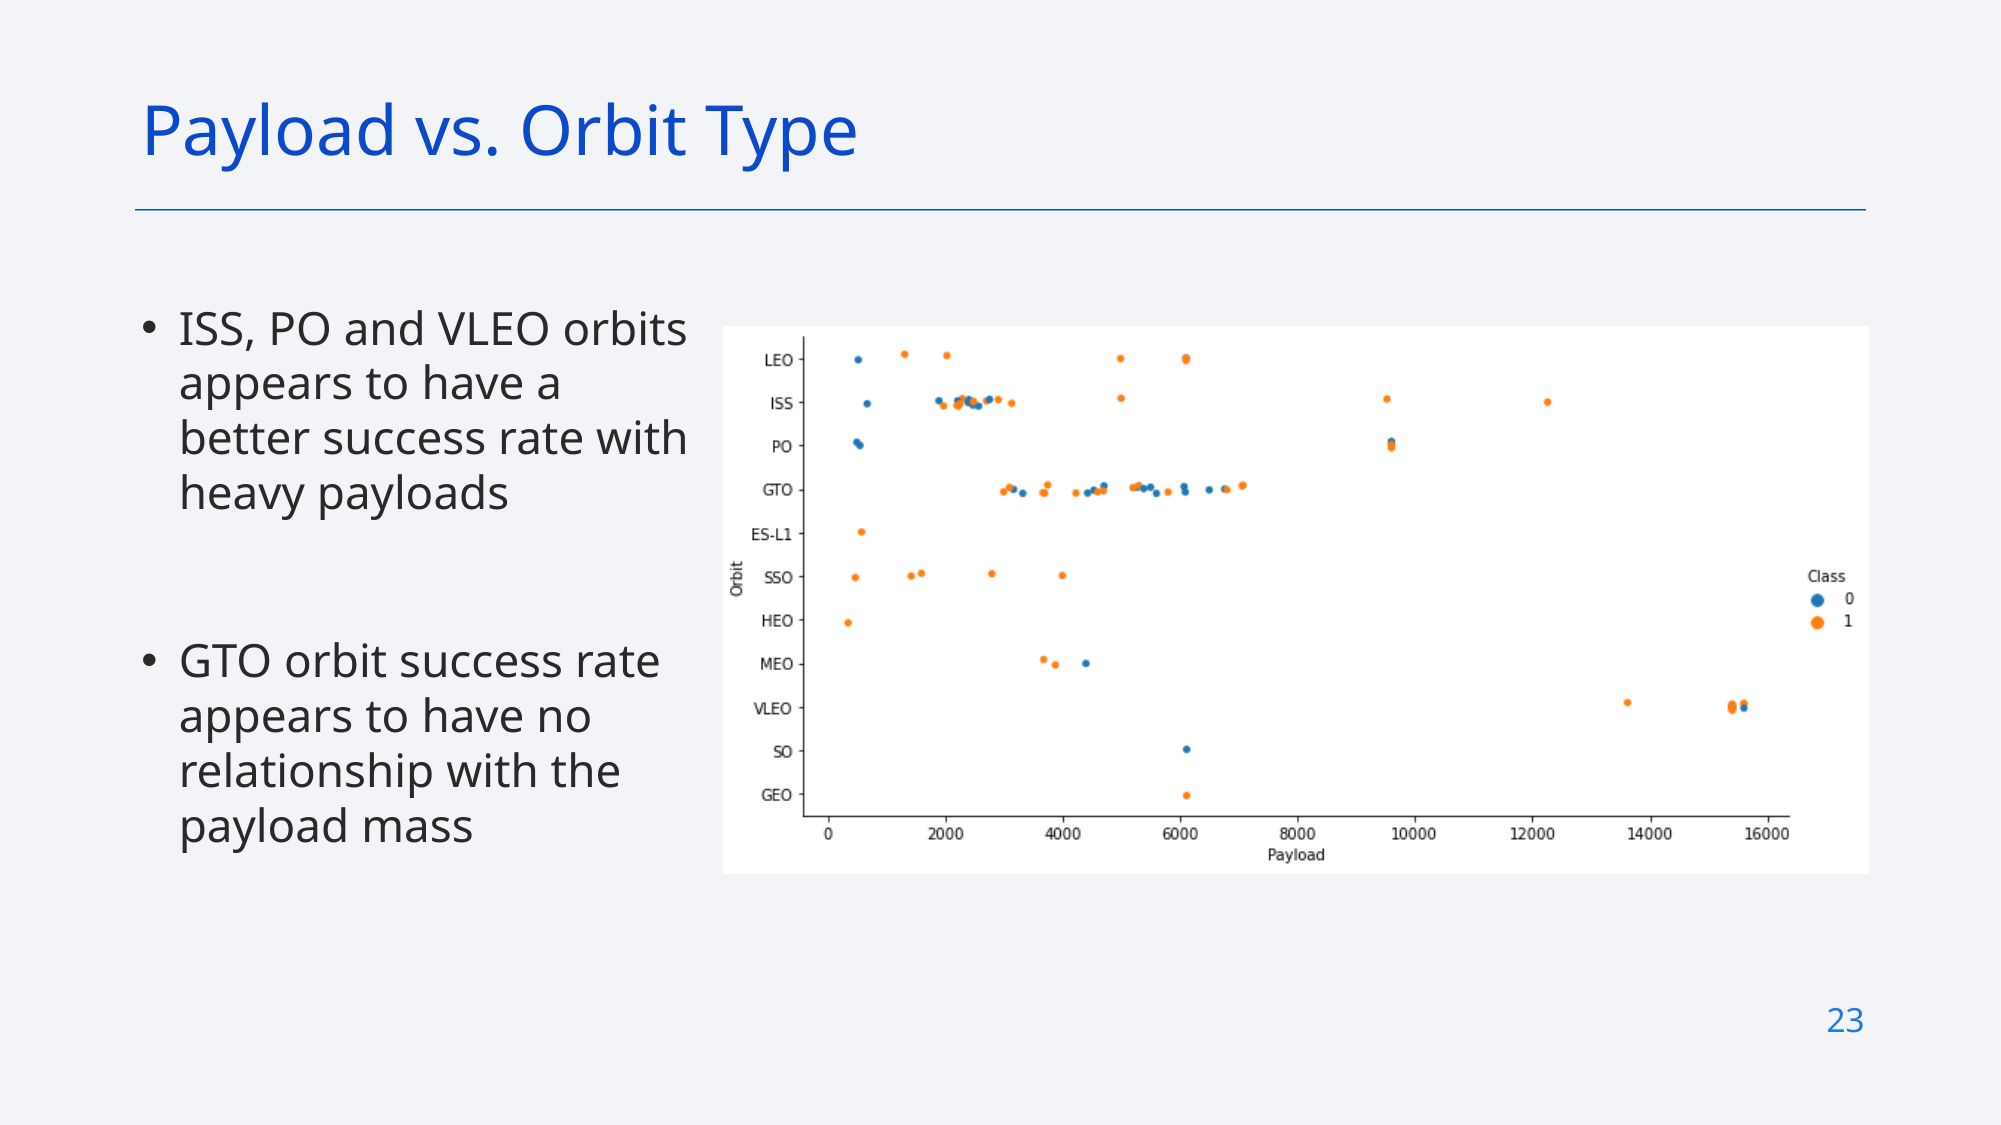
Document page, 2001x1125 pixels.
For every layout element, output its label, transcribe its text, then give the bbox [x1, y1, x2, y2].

text_box Payload vs. Orbit Type [126, 88, 1852, 179]
slide_number 23 [1429, 988, 1880, 1055]
picture [0, 0, 2001, 1125]
list ISS, PO and VLEO orbits appears to have a better success rate with heavy payloads GTO orbit success rate appears to have no relationship with the payload mass [126, 291, 716, 917]
